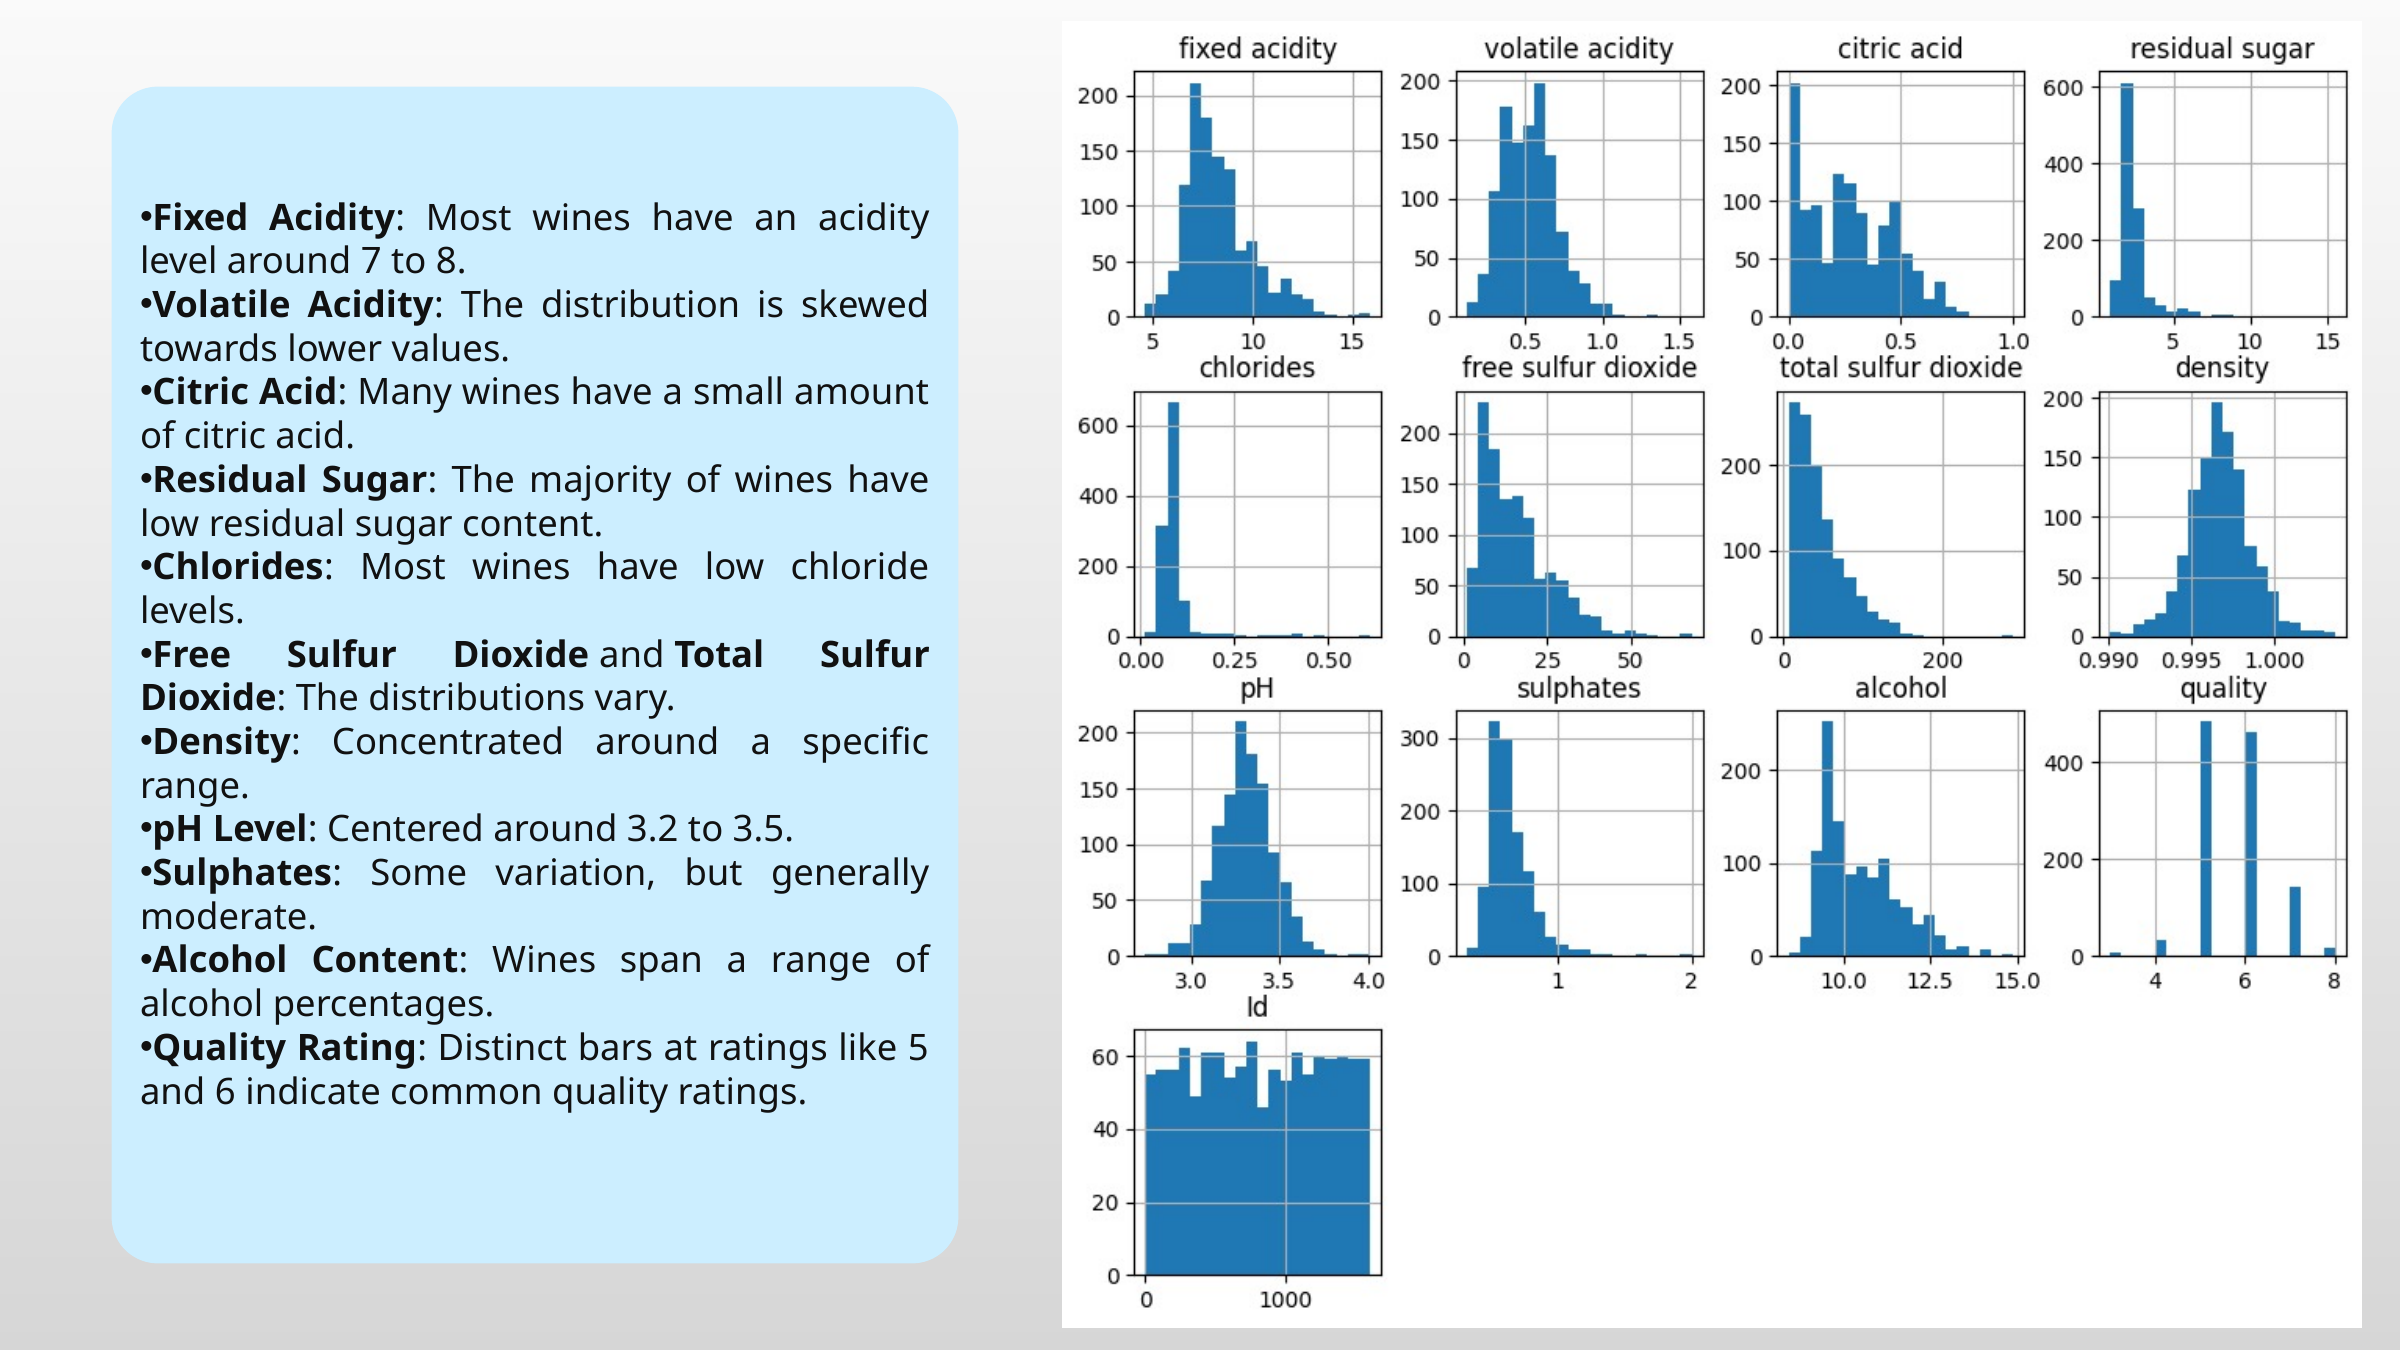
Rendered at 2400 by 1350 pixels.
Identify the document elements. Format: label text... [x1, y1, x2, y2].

picture [1062, 21, 2362, 1329]
text_box Fixed Acidity: Most wines have an acidity level around 7 to 8. Volatile Acidity: The distribution is skewed towards lower values. Citric Acid: Many wines have a small amount of citric acid. Residual Sugar: The majority of wines have low residual sugar content. Chlorides: Most wines have low chloride levels. Free Sulfur Dioxide and Total Sulfur Dioxide: The distributions vary. Density: Concentrated around a specific range. pH Level: Centered around 3.2 to 3.5. Sulphates: Some variation, but generally moderate. Alcohol Content: Wines span a range of alcohol percentages. Quality Rating: Distinct bars at ratings like 5 and 6 indicate common quality ratings. [110, 85, 960, 1265]
